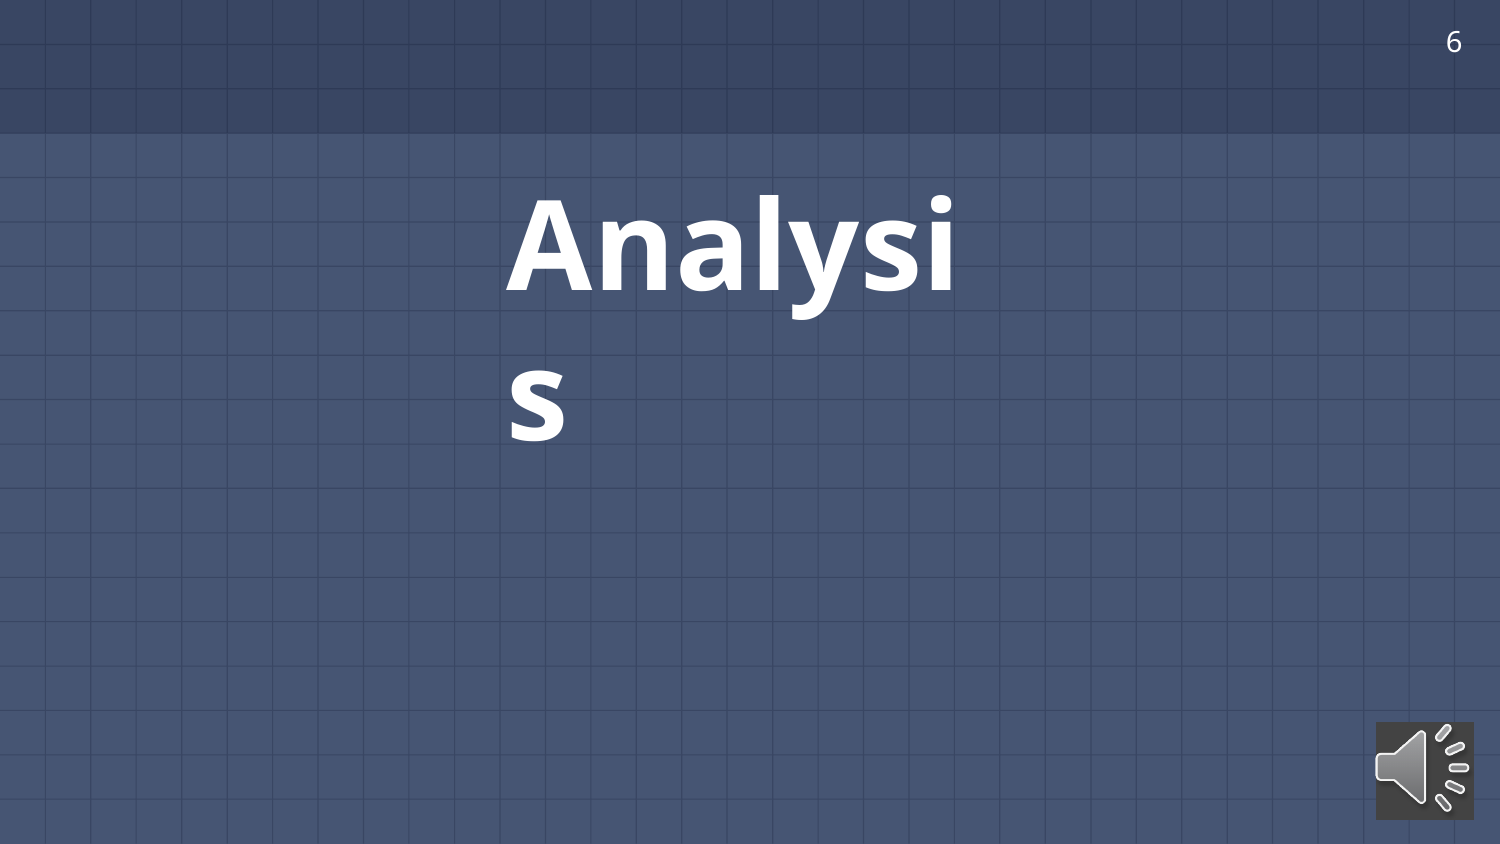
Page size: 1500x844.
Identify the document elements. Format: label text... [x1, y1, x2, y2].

picture [1374, 720, 1476, 822]
slide_number 6 [1408, 0, 1500, 88]
title Analysis [491, 306, 1014, 481]
